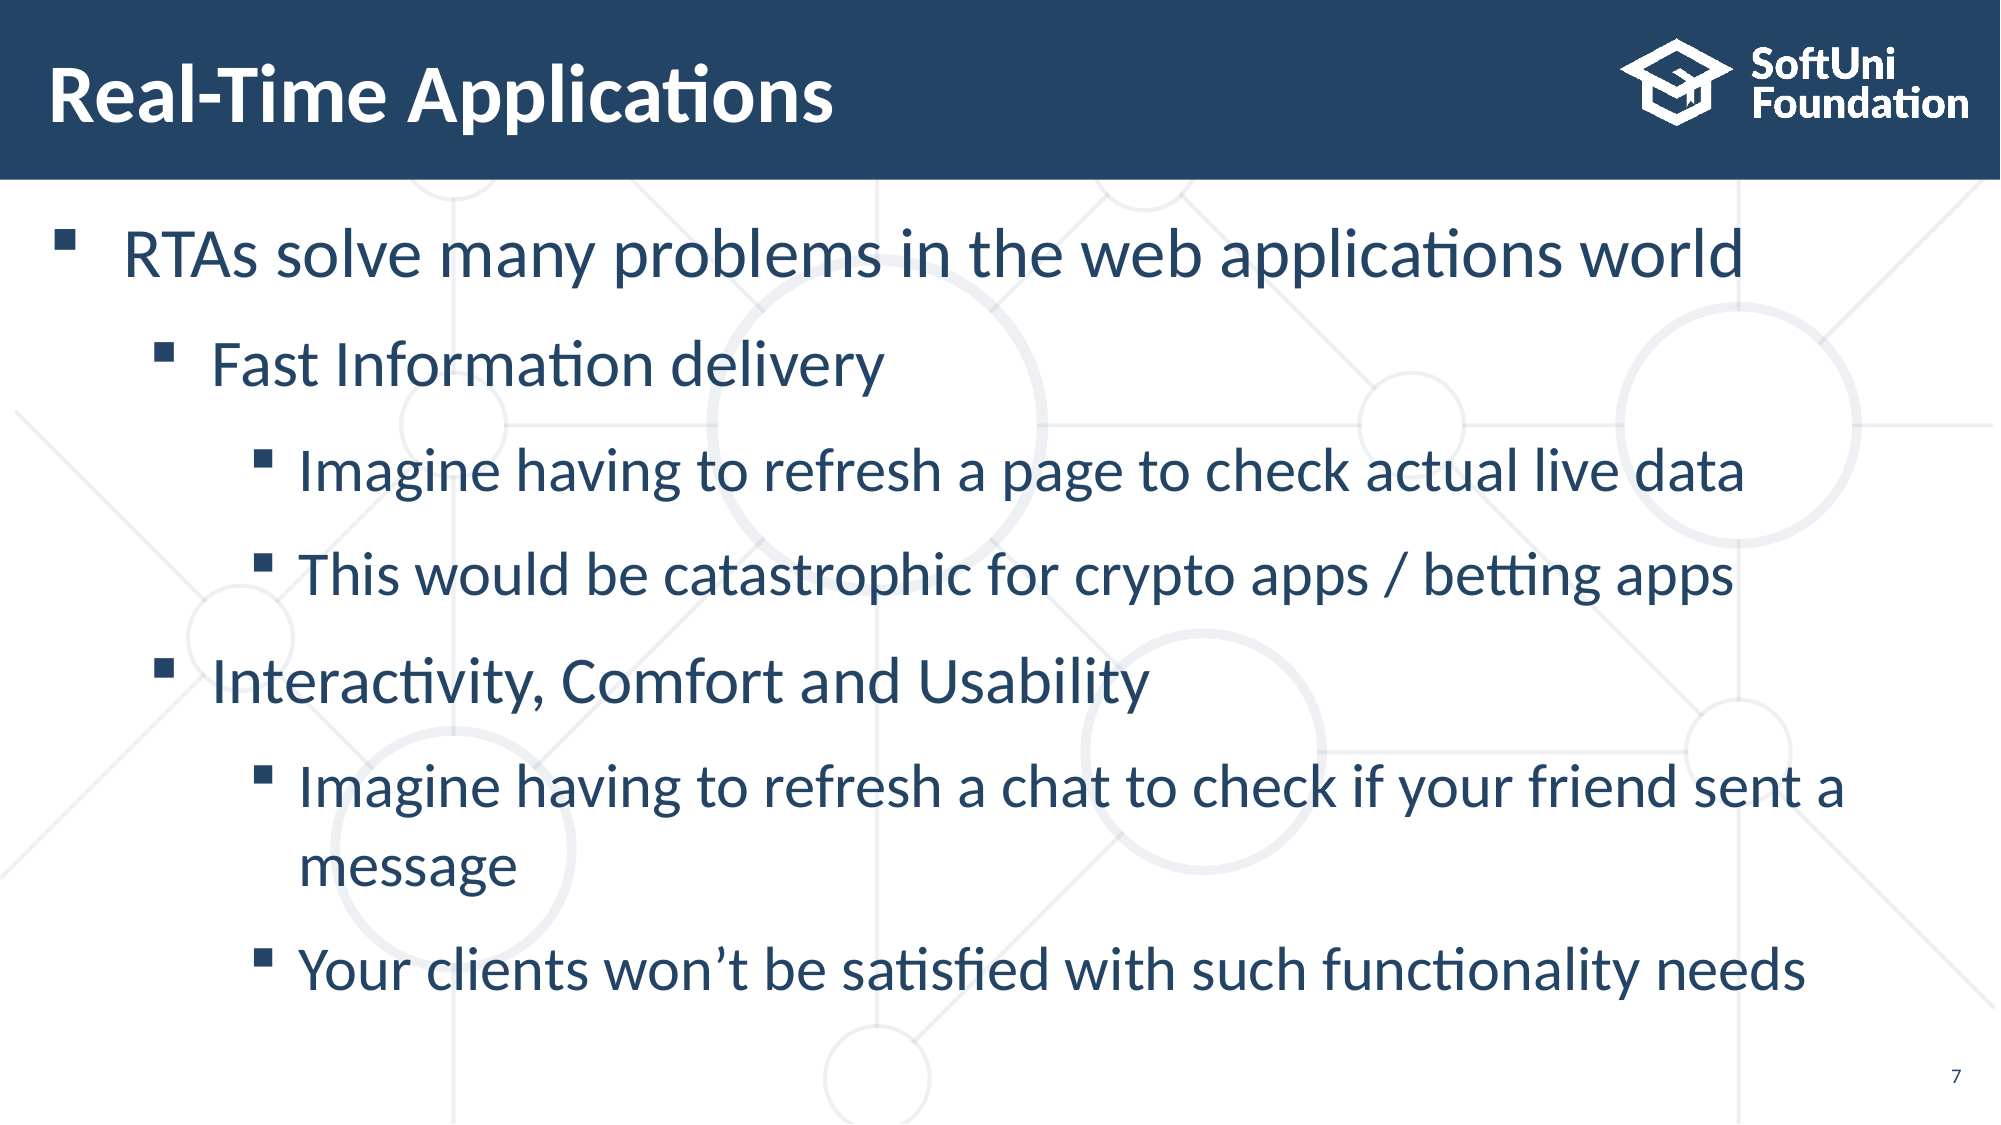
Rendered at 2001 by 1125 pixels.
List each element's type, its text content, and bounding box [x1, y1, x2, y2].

list RTAs solve many problems in the web applications world Fast Information delivery Imagine having to refresh a page to check actual live data This would be catastrophic for crypto apps / betting apps Interactivity, Comfort and Usability Imagine having to refresh a chat to check if your friend sent a message Your clients won’t be satisfied with such functionality needs [31, 196, 1970, 1101]
slide_number 7 [1897, 1049, 1968, 1101]
title Real-Time Applications [31, 16, 1591, 162]
picture [1619, 38, 1968, 126]
